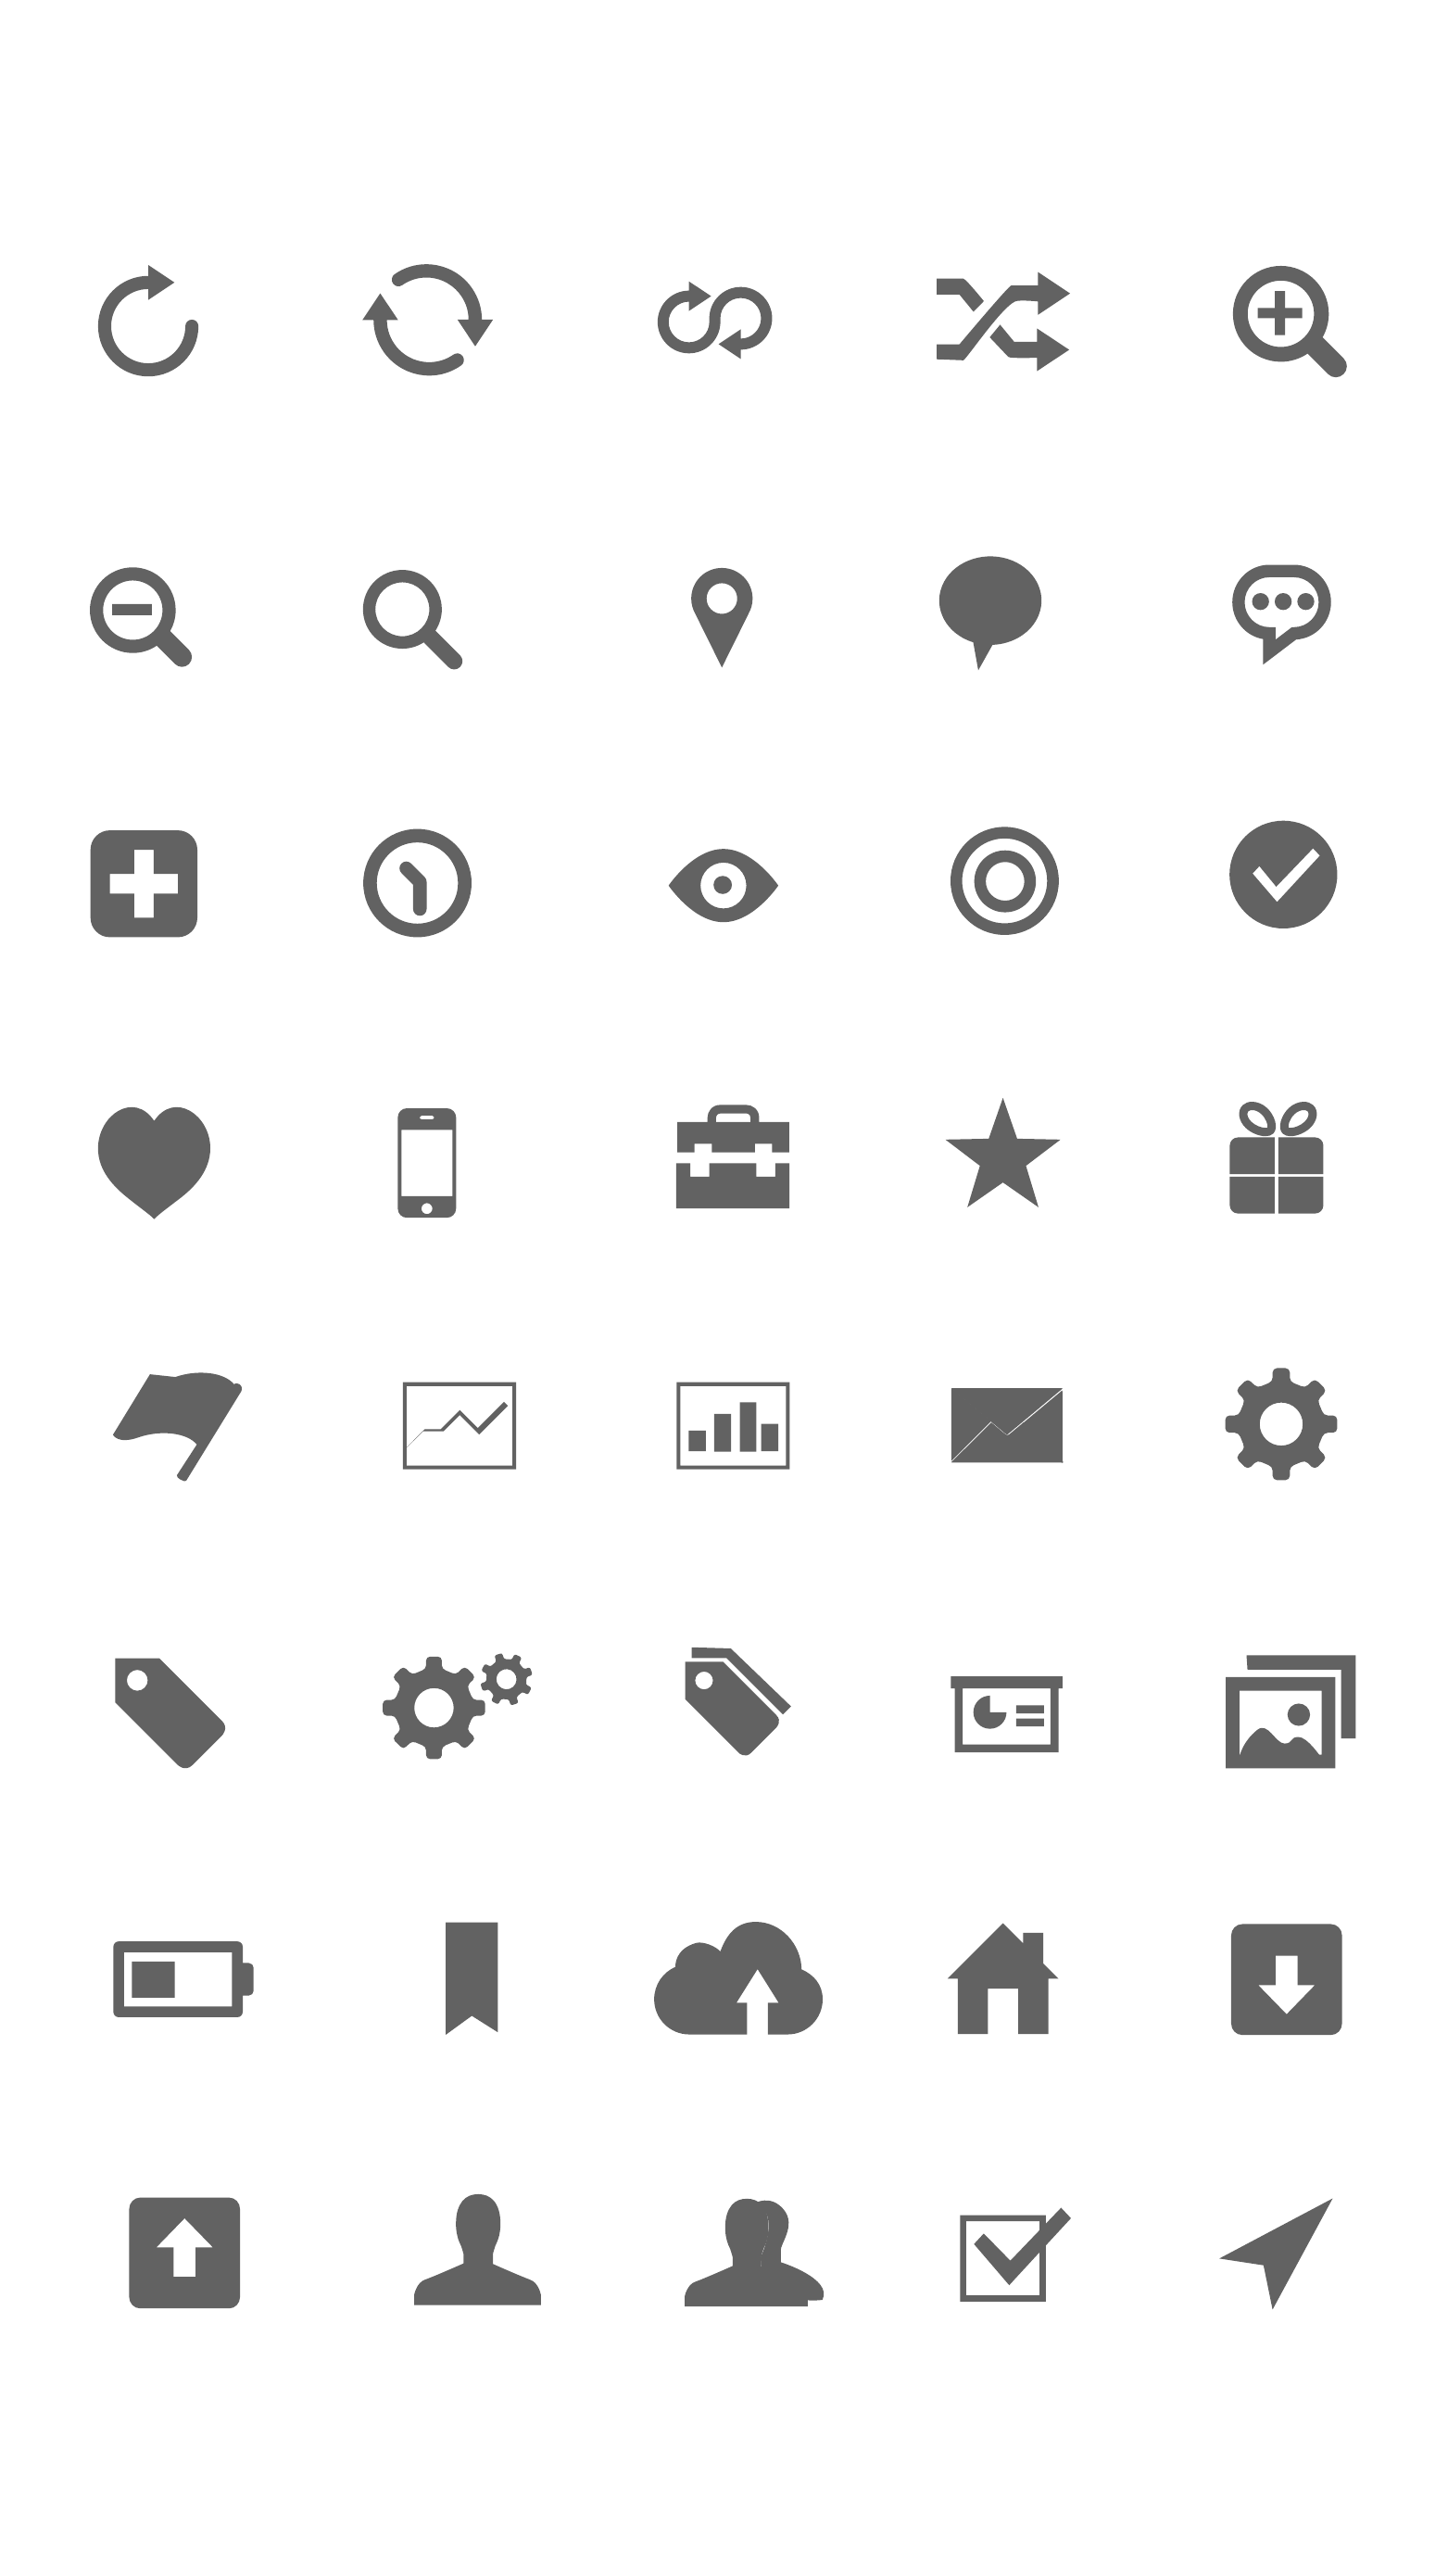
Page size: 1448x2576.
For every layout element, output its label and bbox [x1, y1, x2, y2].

text_box [399, 861, 427, 916]
text_box [974, 850, 1037, 913]
text_box [1278, 1137, 1324, 1175]
text_box [654, 1922, 824, 2035]
text_box [112, 1372, 243, 1482]
text_box [960, 2215, 1046, 2302]
text_box [685, 2198, 808, 2307]
text_box [754, 2200, 825, 2301]
text_box [937, 278, 984, 312]
text_box [1232, 564, 1331, 665]
text_box [392, 264, 494, 347]
text_box [97, 1106, 211, 1219]
text_box [951, 1676, 1063, 1753]
text_box [1257, 291, 1303, 335]
text_box [951, 1388, 991, 1460]
text_box [1246, 1655, 1356, 1739]
text_box [113, 1941, 254, 2017]
text_box [761, 1423, 779, 1452]
text_box [132, 1961, 175, 1998]
text_box [688, 1430, 706, 1452]
text_box [129, 2197, 241, 2309]
text_box [951, 1422, 1064, 1463]
text_box [1252, 593, 1269, 611]
text_box [1239, 1102, 1277, 1137]
text_box [1219, 2198, 1333, 2310]
text_box [1015, 1718, 1044, 1727]
text_box [1225, 1368, 1338, 1481]
text_box [691, 567, 753, 668]
text_box [90, 830, 198, 938]
text_box [1229, 1137, 1275, 1175]
text_box [713, 876, 733, 894]
text_box [973, 1695, 1007, 1729]
text_box [1287, 1703, 1311, 1726]
text_box [937, 271, 1071, 360]
text_box [97, 265, 199, 377]
text_box [1232, 265, 1347, 378]
text_box [1230, 1924, 1342, 2036]
text_box [1278, 1176, 1324, 1214]
text_box [362, 570, 463, 670]
text_box [947, 1923, 1059, 2035]
text_box [677, 1105, 789, 1153]
text_box [115, 1658, 226, 1769]
text_box [675, 1163, 790, 1209]
text_box [989, 324, 1070, 372]
text_box [397, 1108, 457, 1219]
text_box [362, 293, 464, 376]
text_box [383, 1656, 485, 1760]
text_box [945, 1097, 1061, 1207]
text_box [402, 1382, 517, 1470]
text_box [713, 1413, 732, 1452]
text_box [363, 828, 472, 938]
text_box [1274, 593, 1292, 611]
text_box [739, 1402, 757, 1452]
text_box [414, 2193, 541, 2305]
text_box [685, 1661, 779, 1756]
text_box [676, 1382, 790, 1470]
text_box [1297, 593, 1315, 611]
text_box [481, 1653, 533, 1705]
text_box [951, 827, 1059, 935]
text_box [657, 281, 773, 360]
text_box [938, 556, 1042, 671]
text_box [90, 567, 193, 667]
text_box [1229, 1176, 1275, 1214]
text_box [405, 1401, 509, 1449]
text_box [446, 1922, 498, 2035]
text_box [1226, 1676, 1336, 1769]
text_box [1015, 1705, 1044, 1714]
text_box [1024, 1390, 1063, 1460]
text_box [691, 1647, 791, 1715]
text_box [974, 2207, 1072, 2286]
text_box [668, 849, 779, 923]
text_box [1229, 820, 1338, 928]
text_box [1239, 1727, 1321, 1757]
text_box [1279, 1102, 1317, 1137]
text_box [953, 1388, 1064, 1434]
text_box [112, 603, 152, 615]
